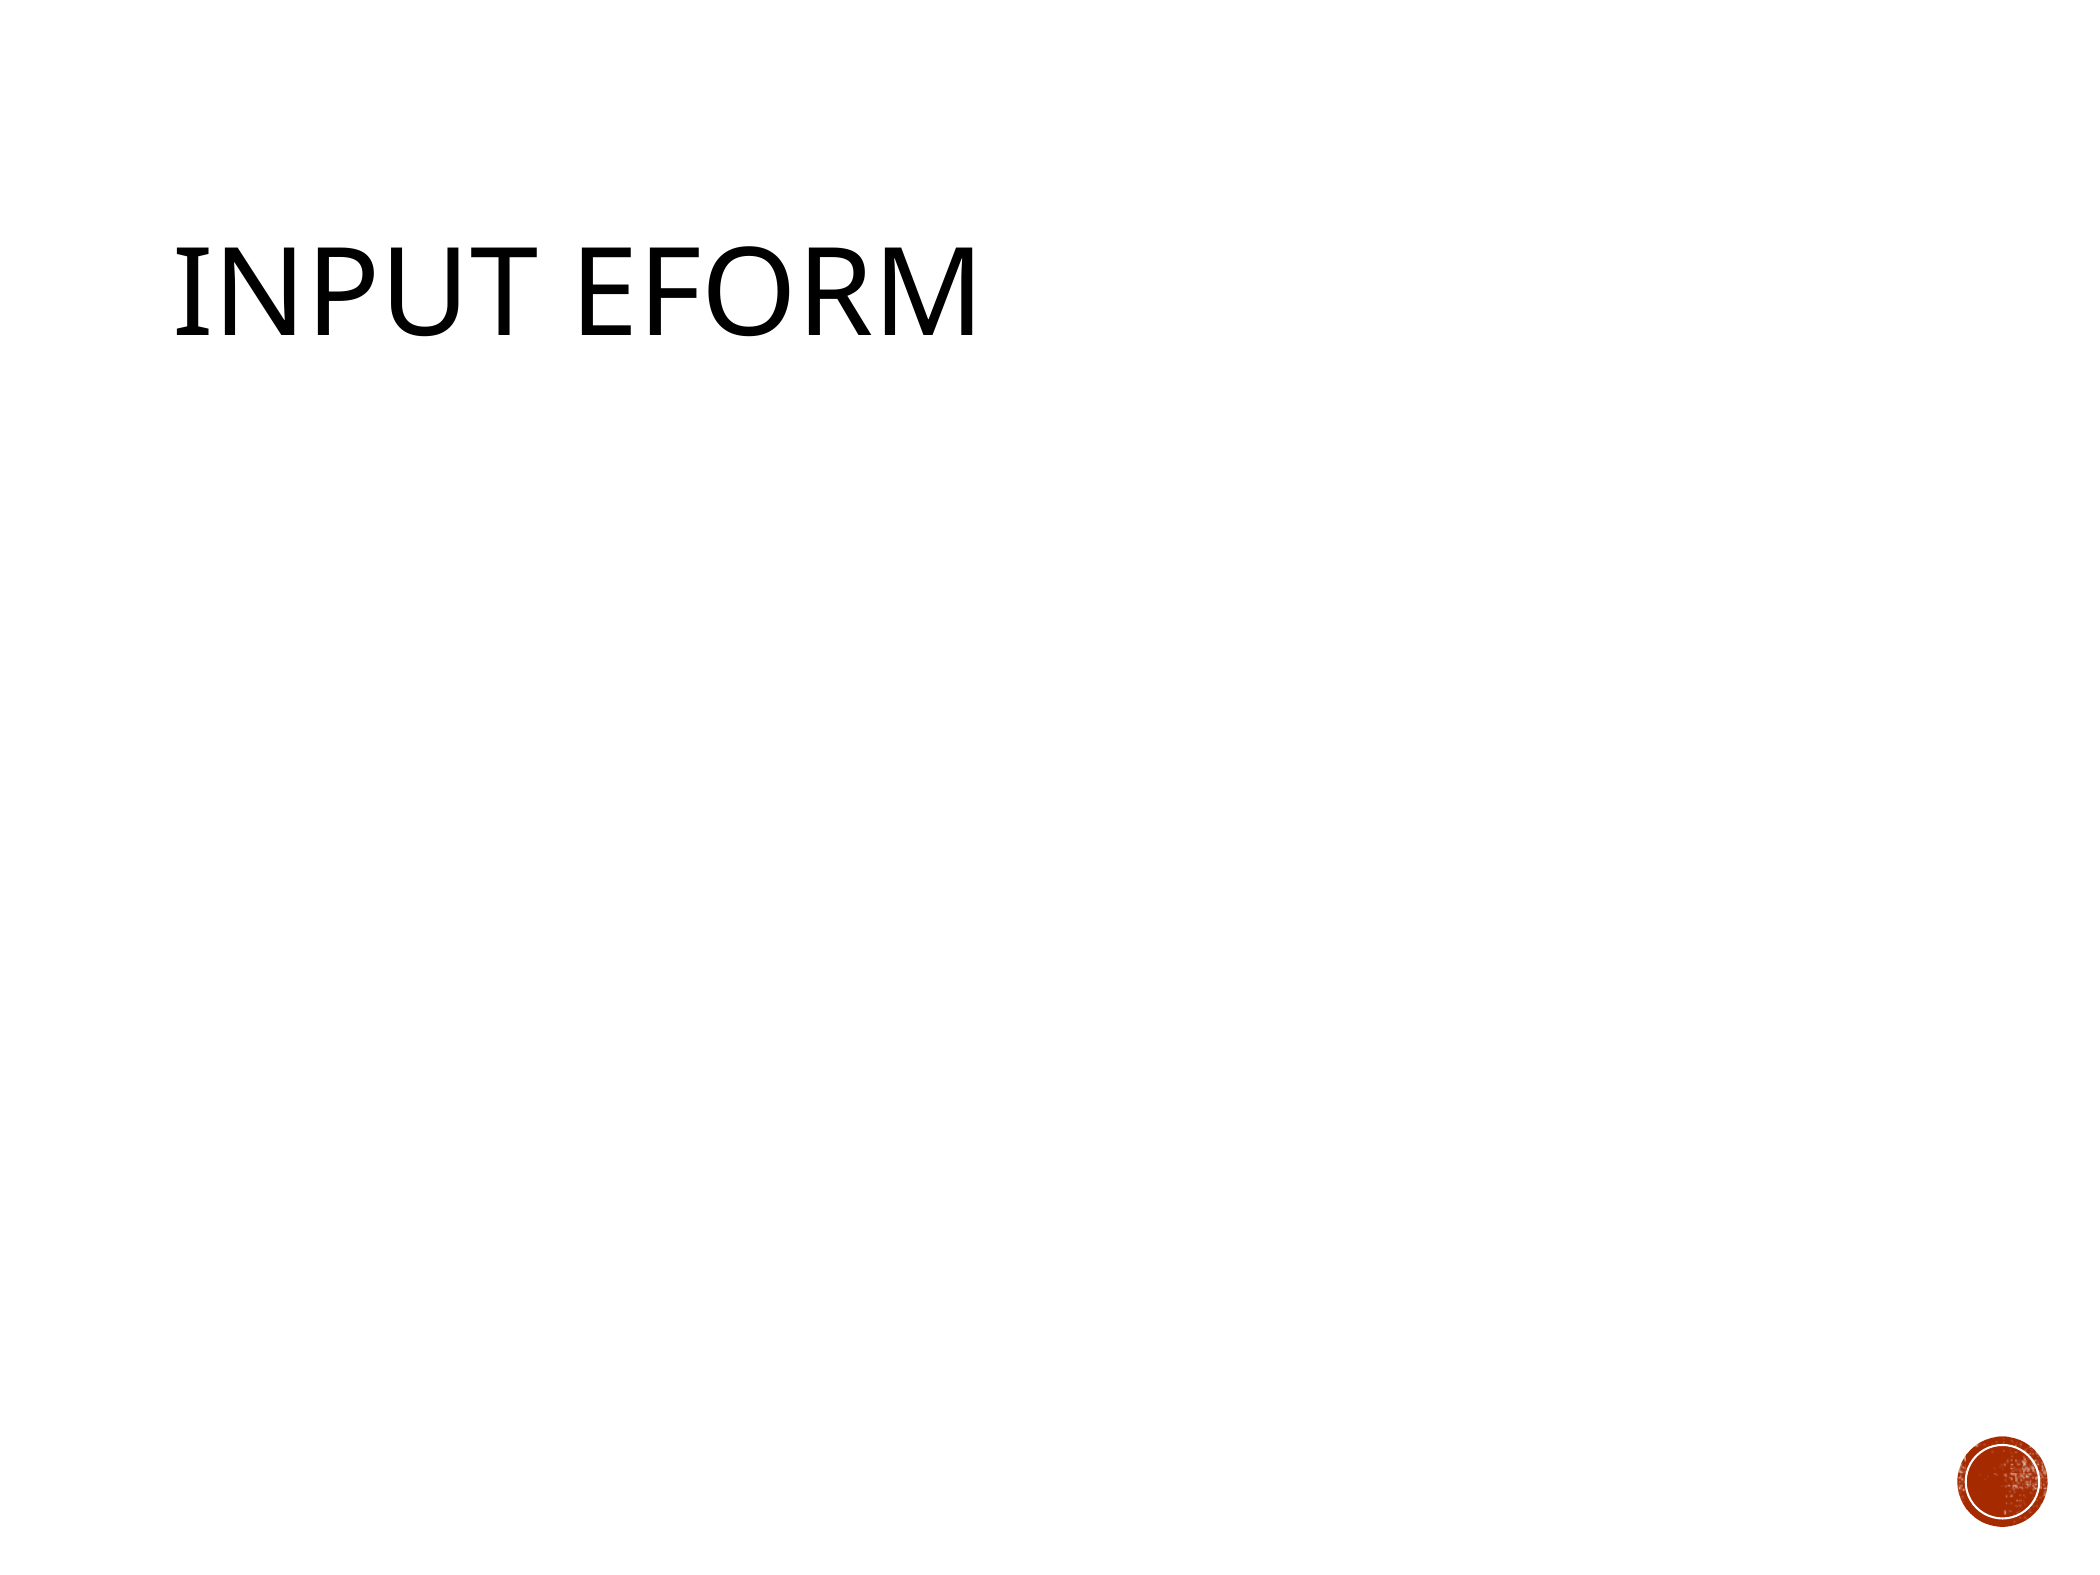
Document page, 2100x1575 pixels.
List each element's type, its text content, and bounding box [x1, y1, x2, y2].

title Input Eform [157, 111, 1943, 481]
